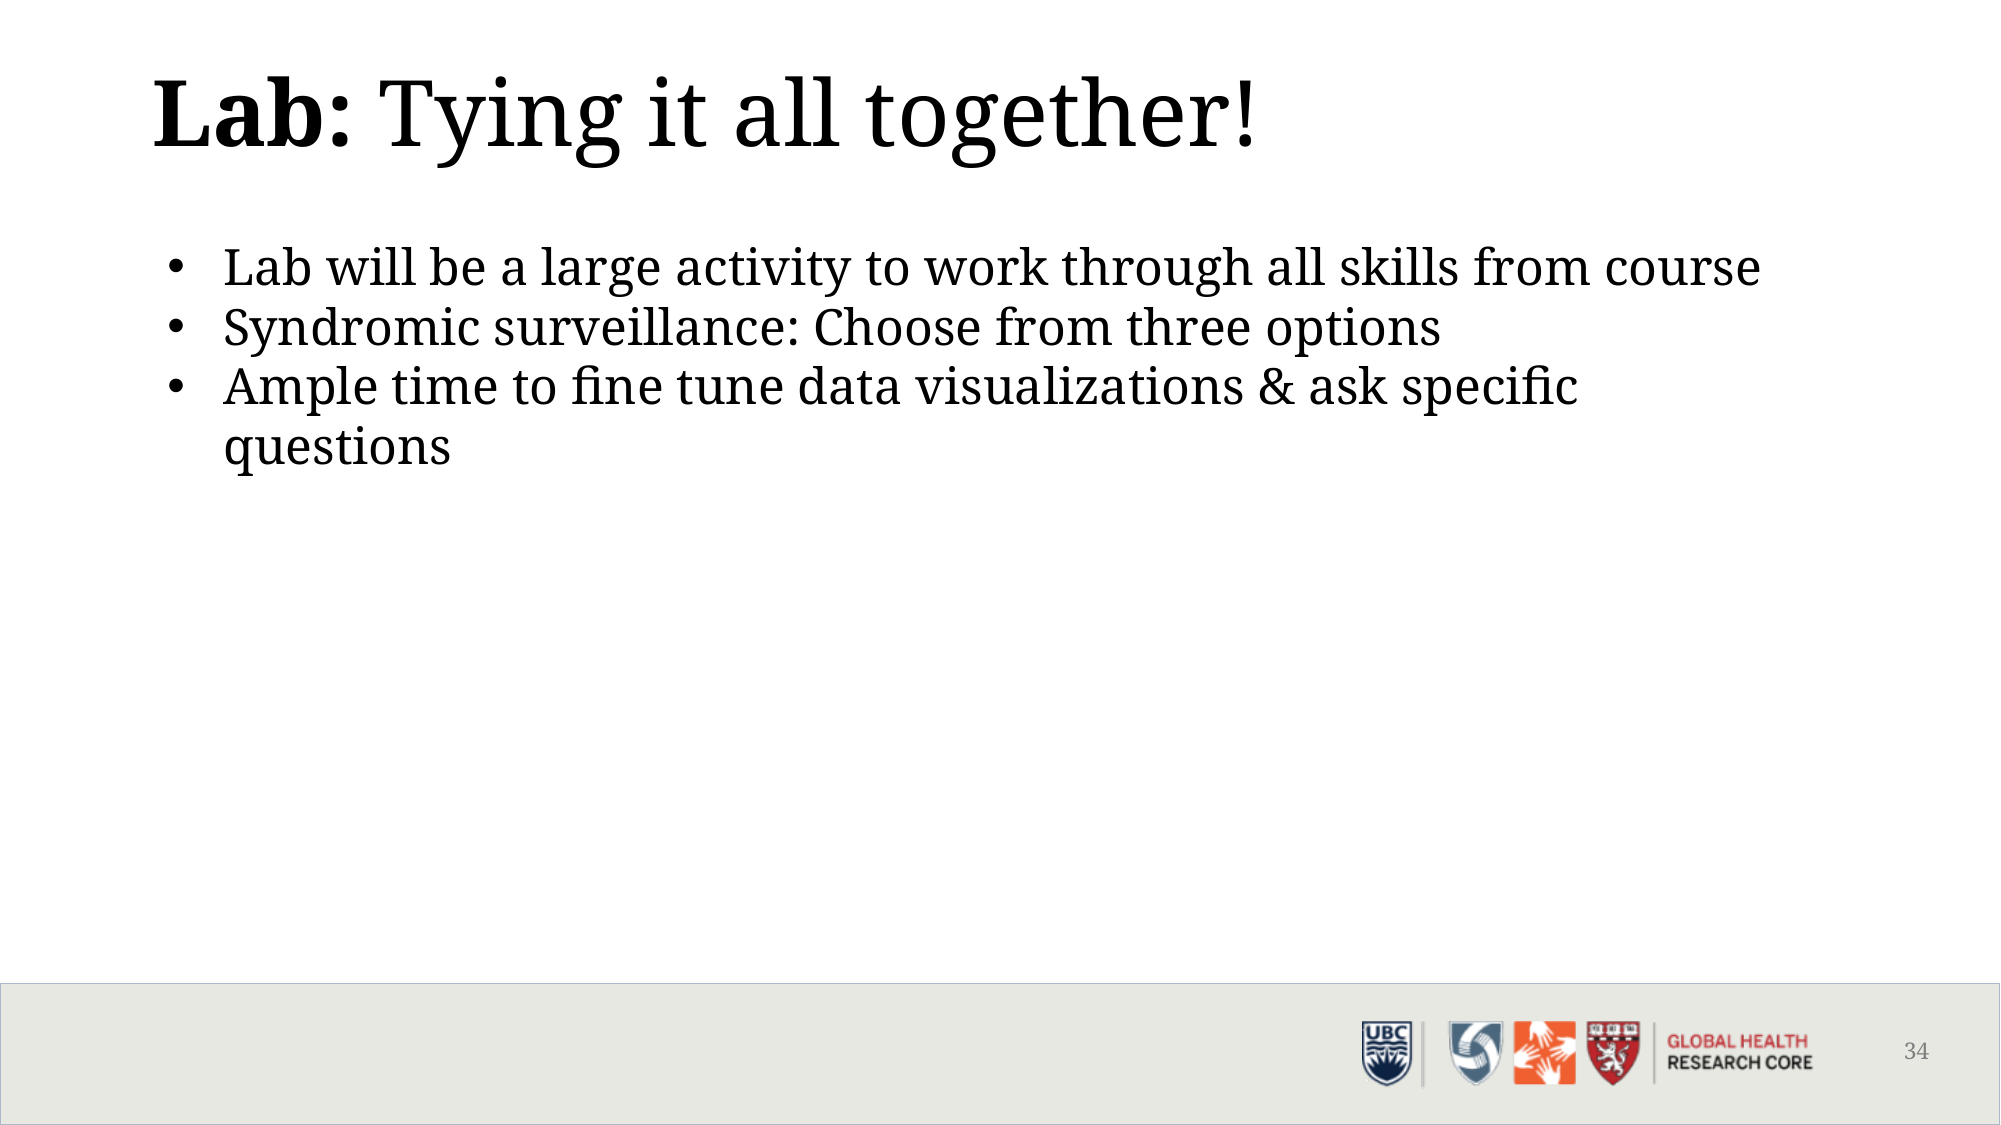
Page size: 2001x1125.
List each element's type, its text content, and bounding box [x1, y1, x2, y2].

text_box Lab: Tying it all together! [137, 59, 1863, 194]
picture [1362, 1021, 1859, 1114]
text_box Lab will be a large activity to work through all skills from course Syndromic surveillance: Choose from three options Ample time to fine tune data visualizations & ask specific questions [152, 227, 1819, 483]
